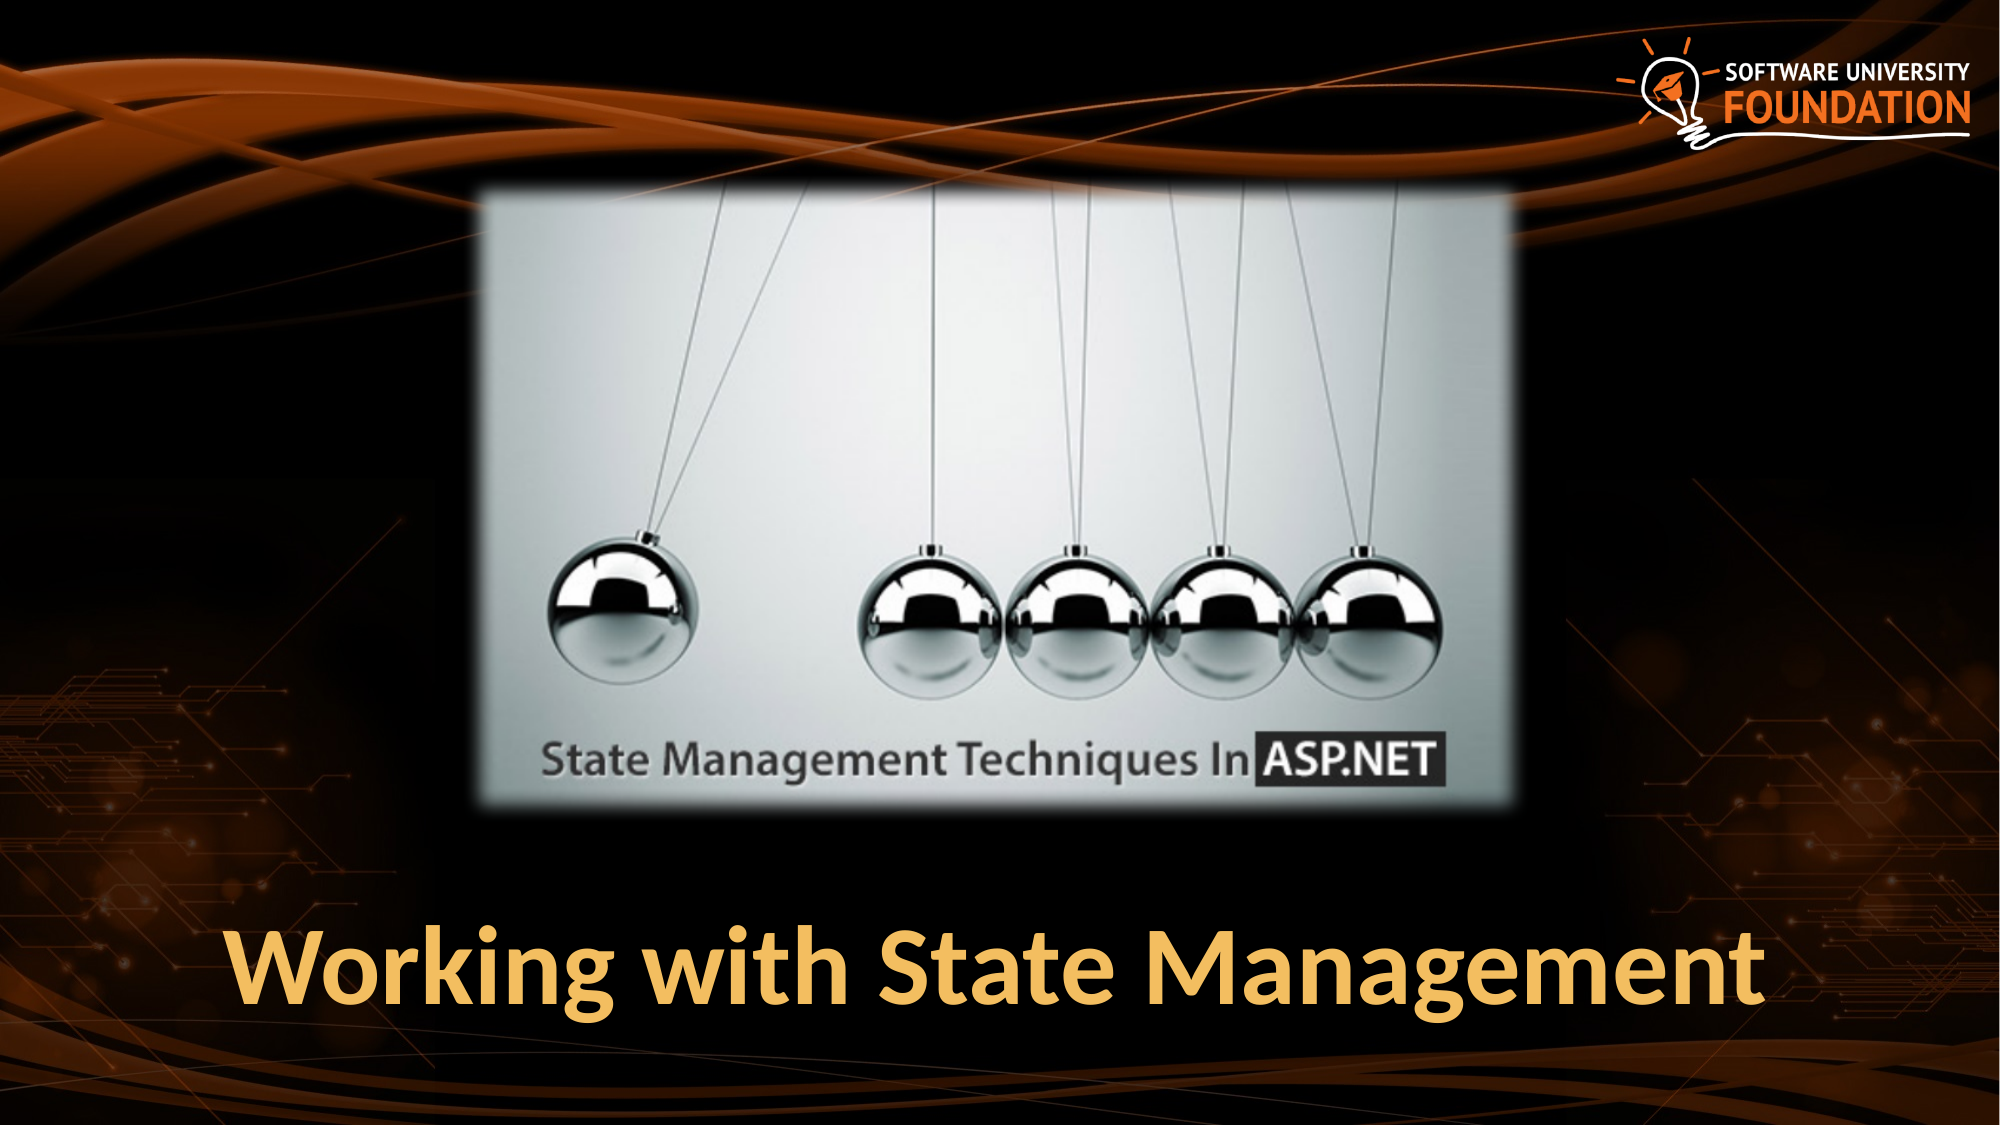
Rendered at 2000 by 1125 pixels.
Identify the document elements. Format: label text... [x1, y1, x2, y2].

picture [0, 0, 2000, 1125]
title Working with State Management [145, 900, 1846, 1035]
